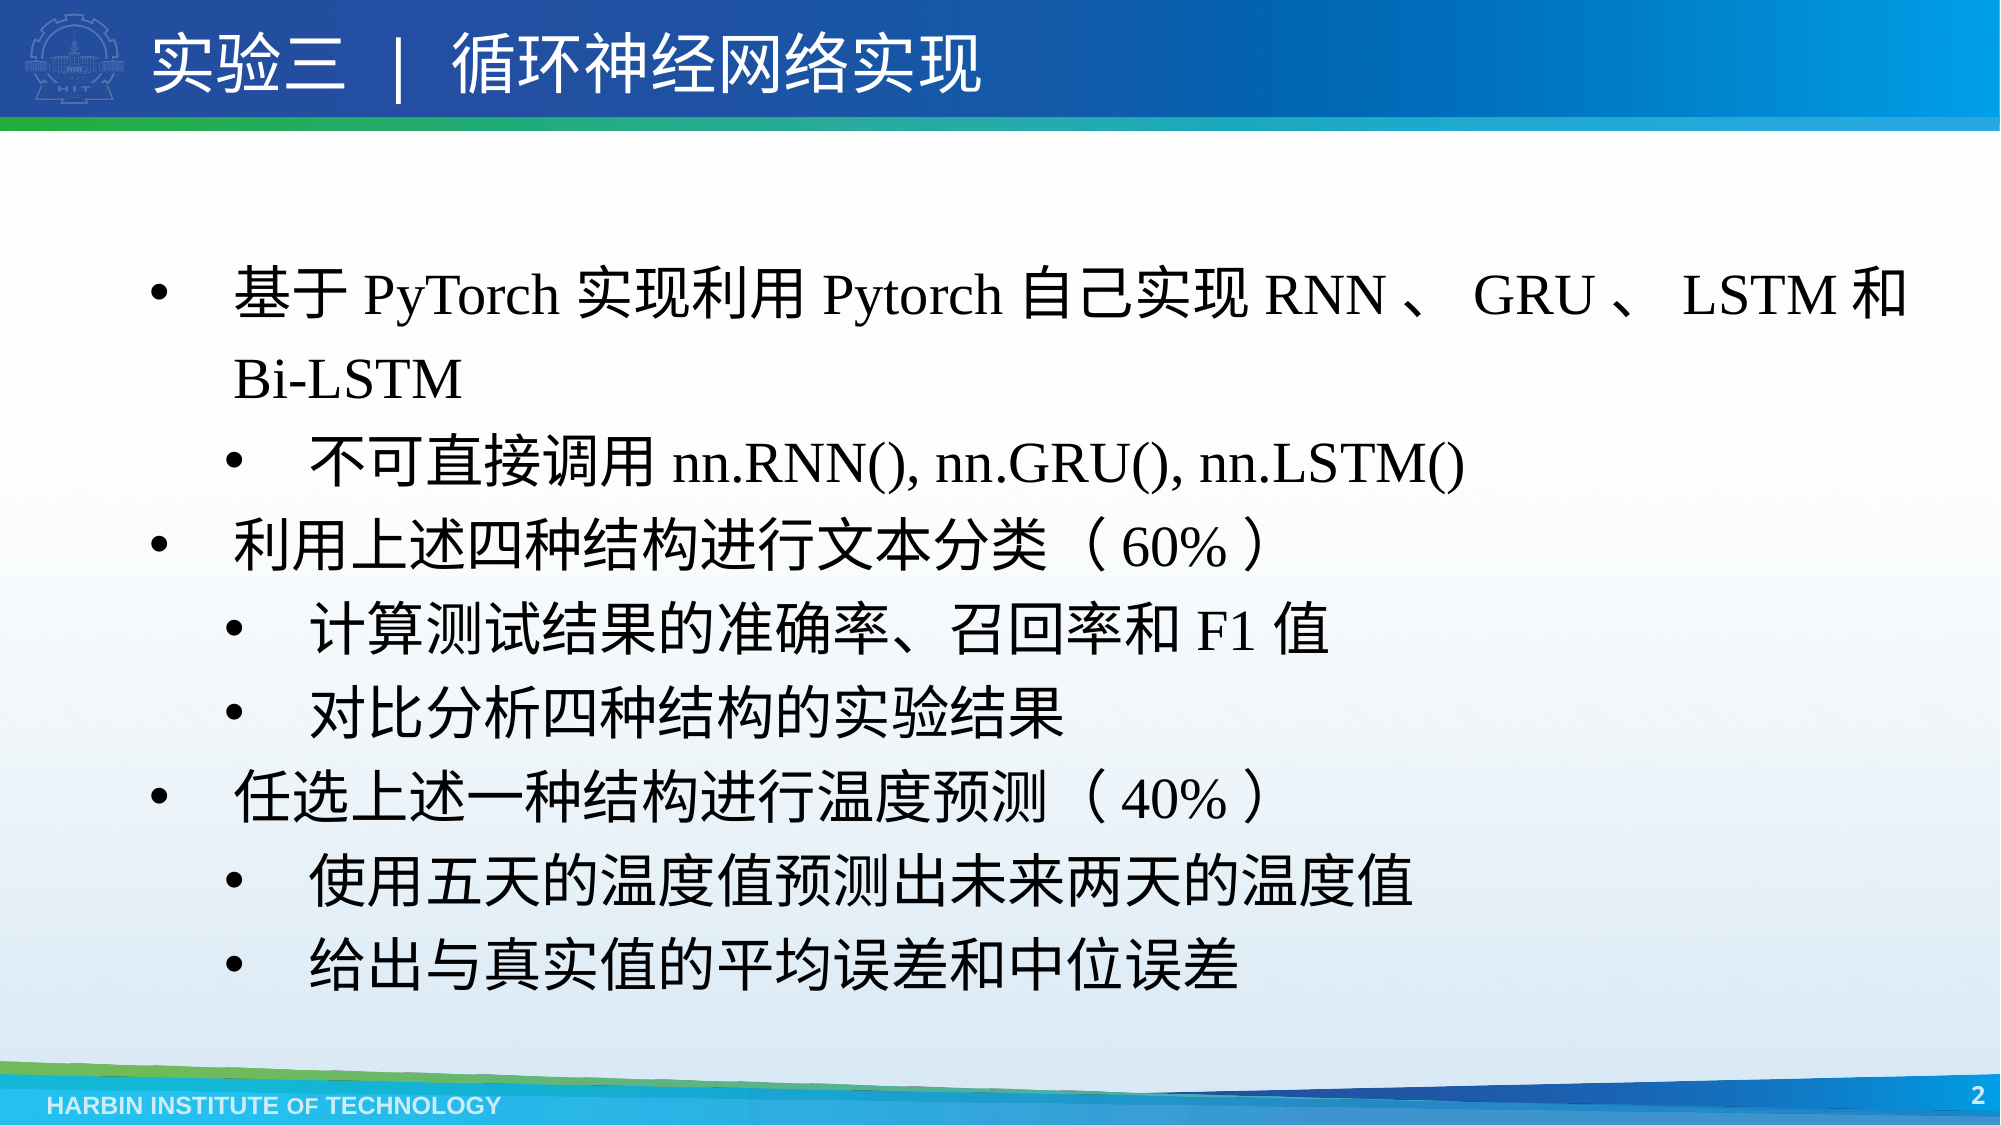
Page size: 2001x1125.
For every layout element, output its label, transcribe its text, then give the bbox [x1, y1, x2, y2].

picture [0, 0, 2000, 131]
text_box 基于PyTorch实现利用Pytorch自己实现RNN、GRU、LSTM和Bi-LSTM 不可直接调用nn.RNN(), nn.GRU(), nn.LSTM() 利用上述四种结构进行文本分类（60%） 计算测试结果的准确率、召回率和F1值 对比分析四种结构的实验结果 任选上述一种结构进行温度预测（40%） 使用五天的温度值预测出未来两天的温度值 给出与真实值的平均误差和中位误差 [134, 235, 1954, 1006]
title 实验三 | 循环神经网络实现 [135, 23, 1846, 103]
picture [0, 1061, 2000, 1125]
footer HARBIN INSTITUTE OF TECHNOLOGY [31, 1081, 843, 1125]
slide_number 2 [1623, 1072, 2000, 1110]
text_box [16, 13, 135, 113]
